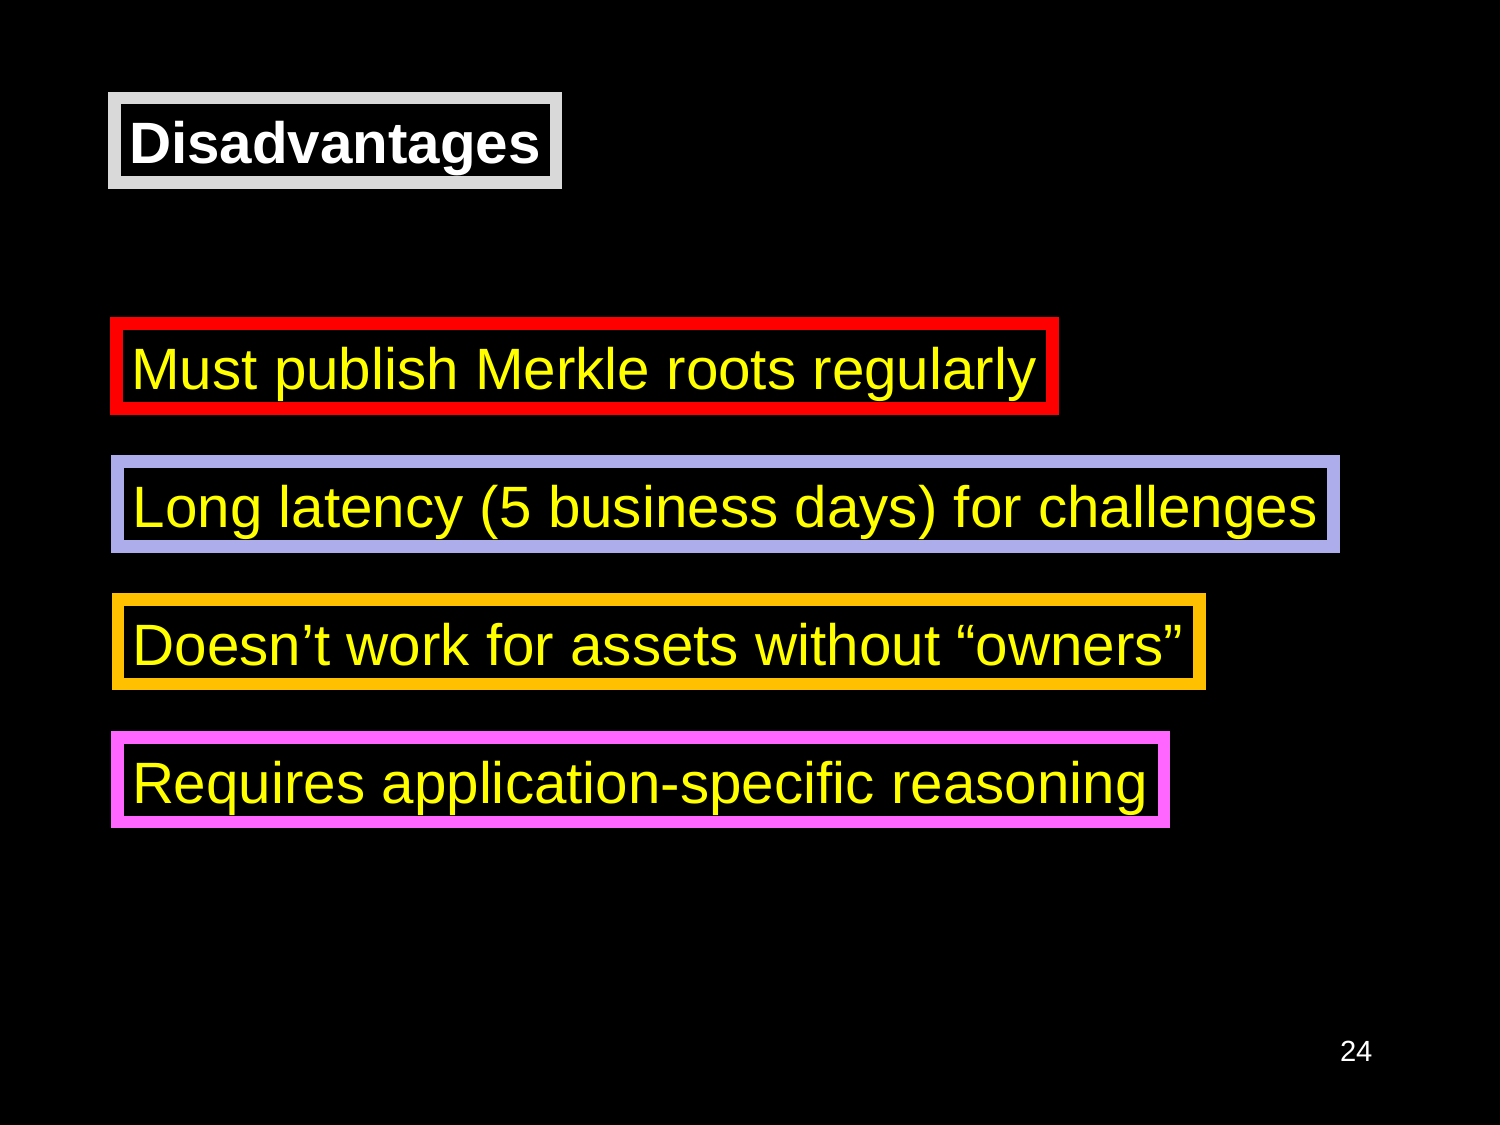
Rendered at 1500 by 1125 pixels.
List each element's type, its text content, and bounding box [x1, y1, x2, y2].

text_box Requires application-specific reasoning [117, 737, 1164, 823]
text_box Long latency (5 business days) for challenges [117, 461, 1334, 547]
text_box Must publish Merkle roots regularly [116, 323, 1053, 409]
slide_number 24 [1074, 1024, 1388, 1101]
text_box Disadvantages [114, 98, 557, 183]
text_box Doesn’t work for assets without “owners” [117, 599, 1200, 685]
